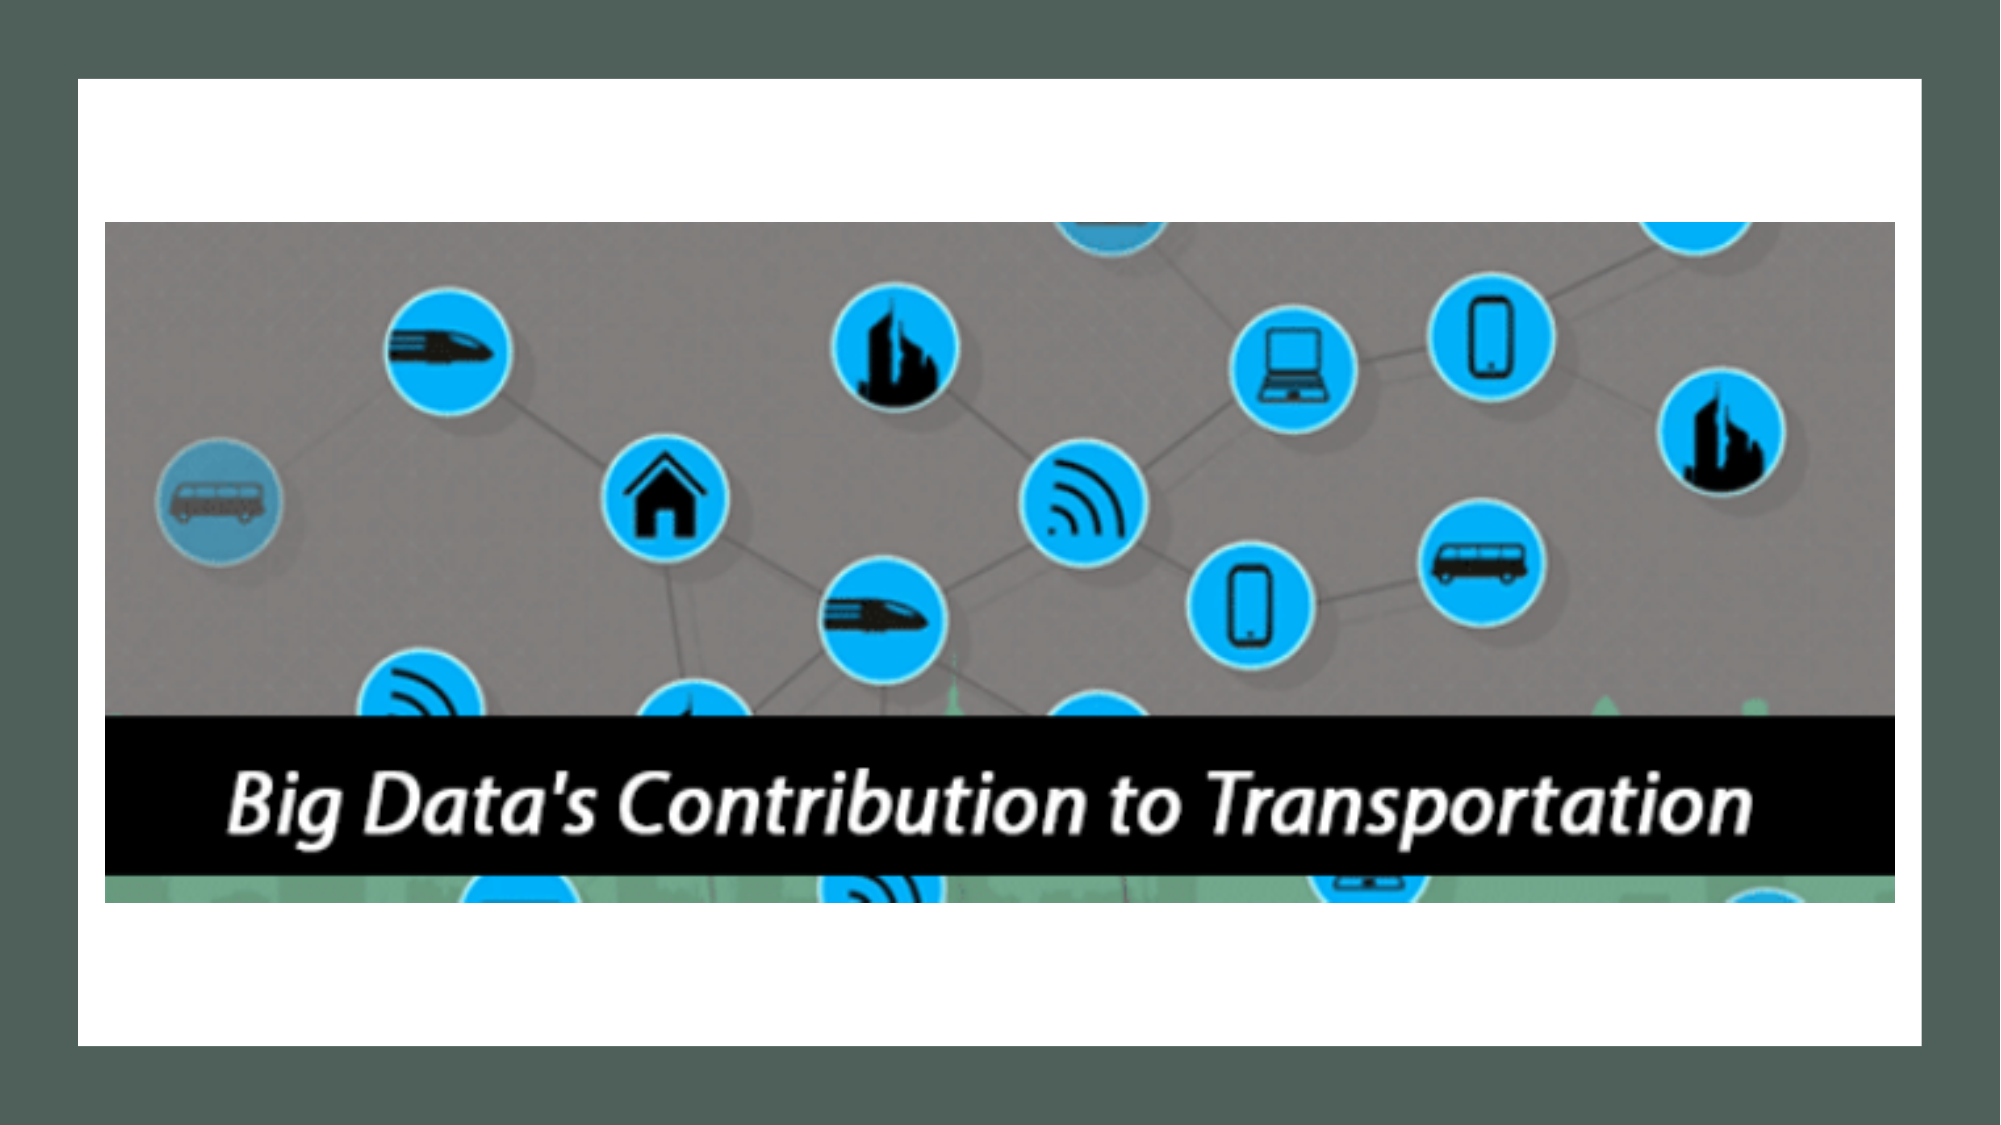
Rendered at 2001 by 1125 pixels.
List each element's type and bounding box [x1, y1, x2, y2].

picture [888, 892, 894, 903]
picture [105, 222, 1895, 903]
picture [855, 895, 869, 903]
text_box [77, 77, 1923, 1048]
text_box [0, 0, 2000, 1125]
